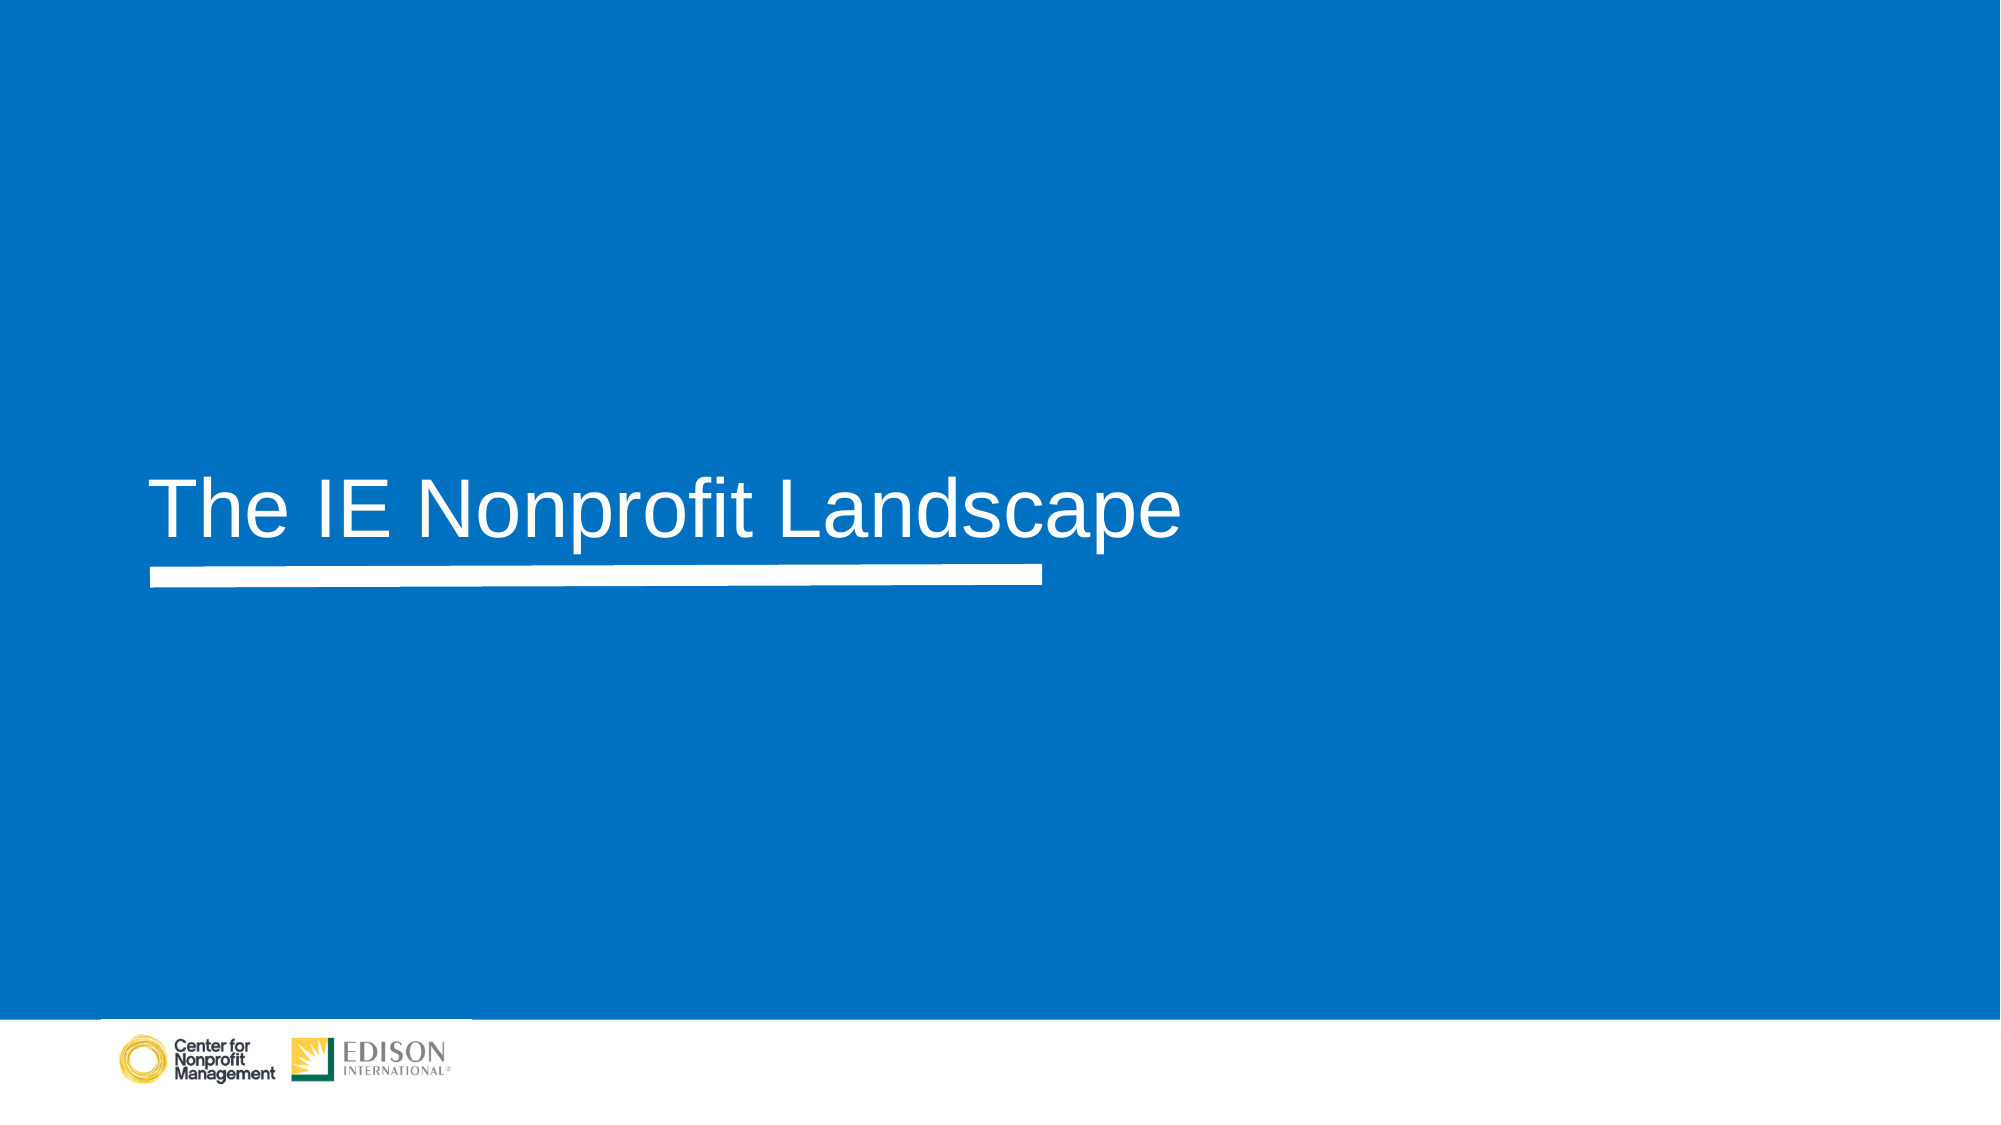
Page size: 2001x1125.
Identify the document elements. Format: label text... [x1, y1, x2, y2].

picture [101, 1019, 472, 1101]
title The IE Nonprofit Landscape [132, 372, 1833, 562]
